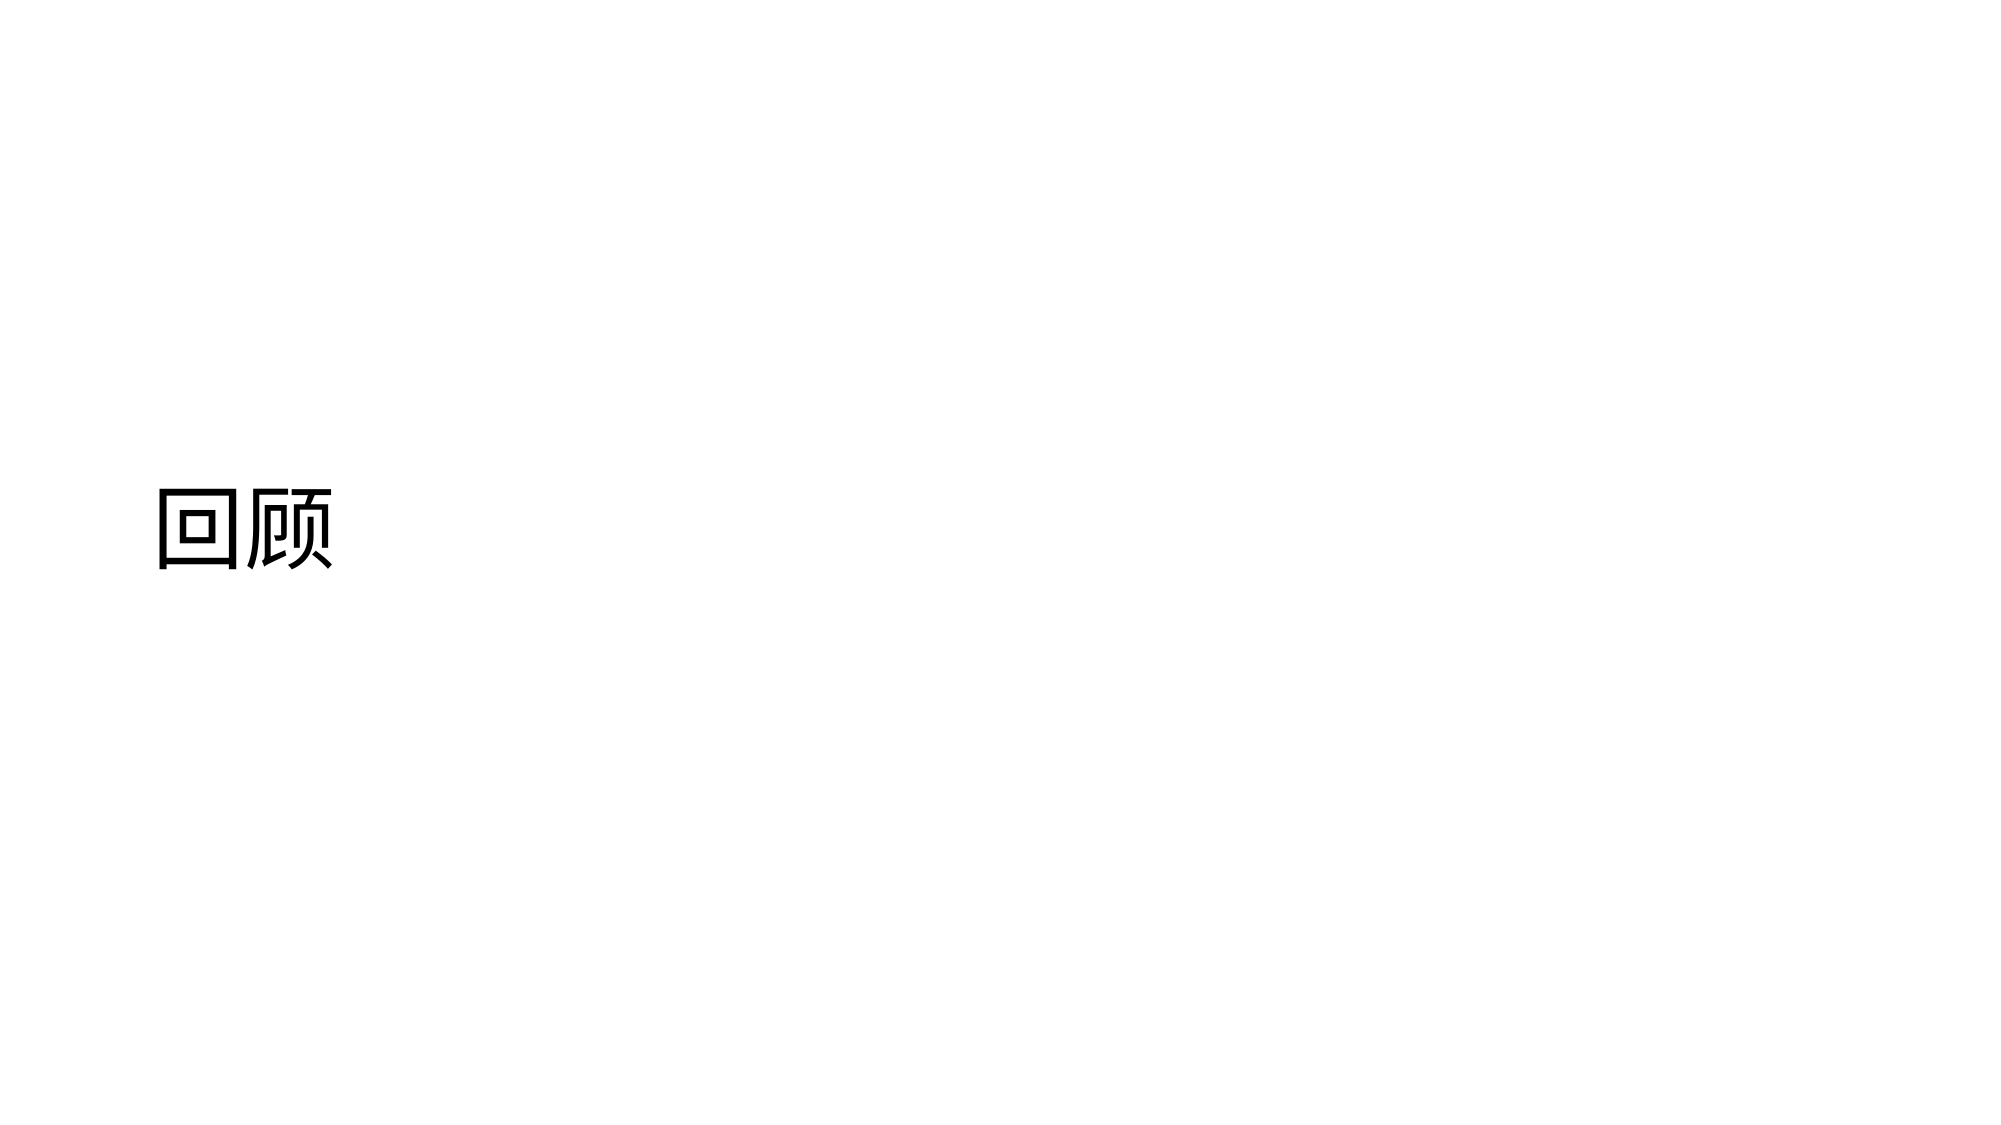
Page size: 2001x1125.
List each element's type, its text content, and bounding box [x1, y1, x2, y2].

title 回顾 [137, 424, 1863, 642]
